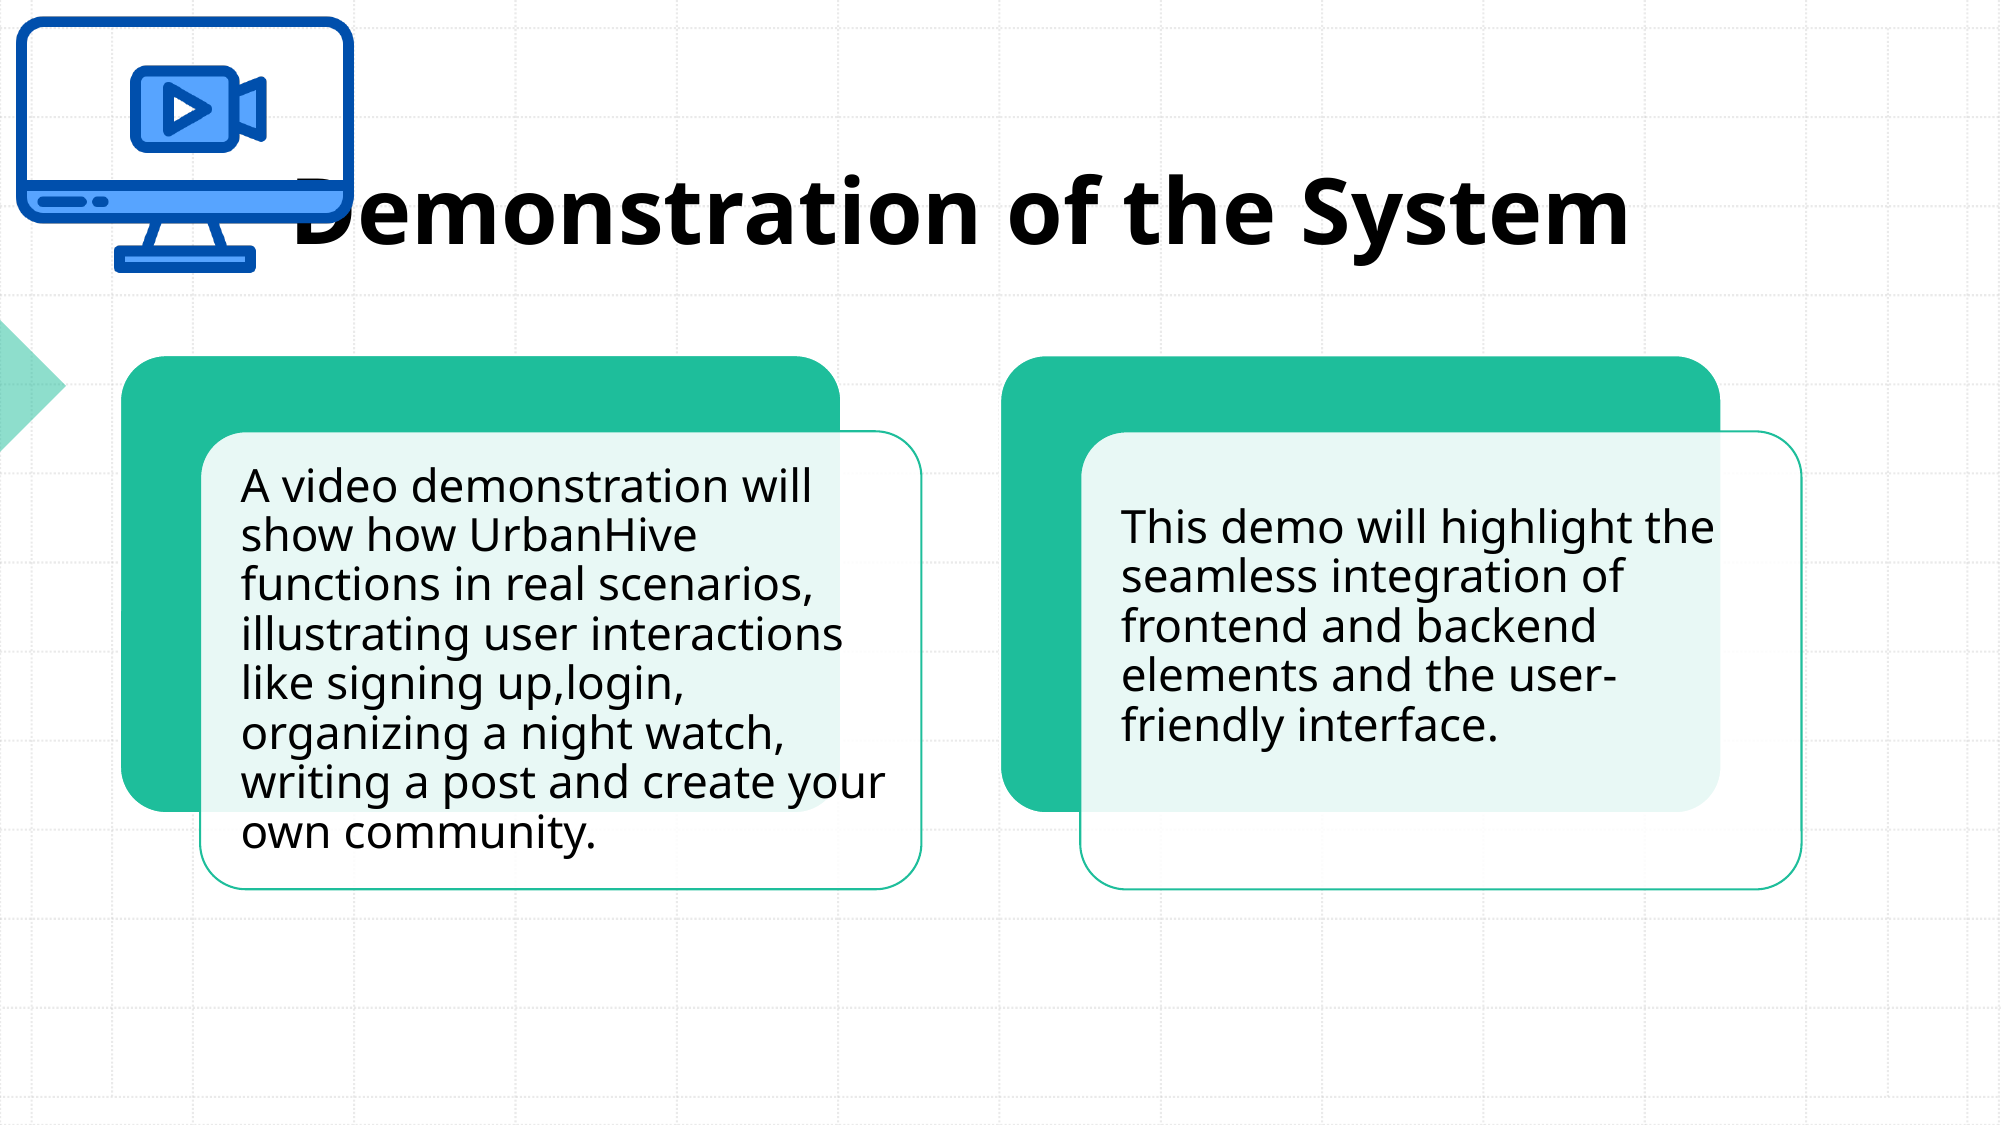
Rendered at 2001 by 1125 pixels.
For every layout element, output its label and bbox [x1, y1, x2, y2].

list [114, 355, 1809, 890]
text_box [0, 0, 2000, 1125]
picture [10, 0, 359, 316]
